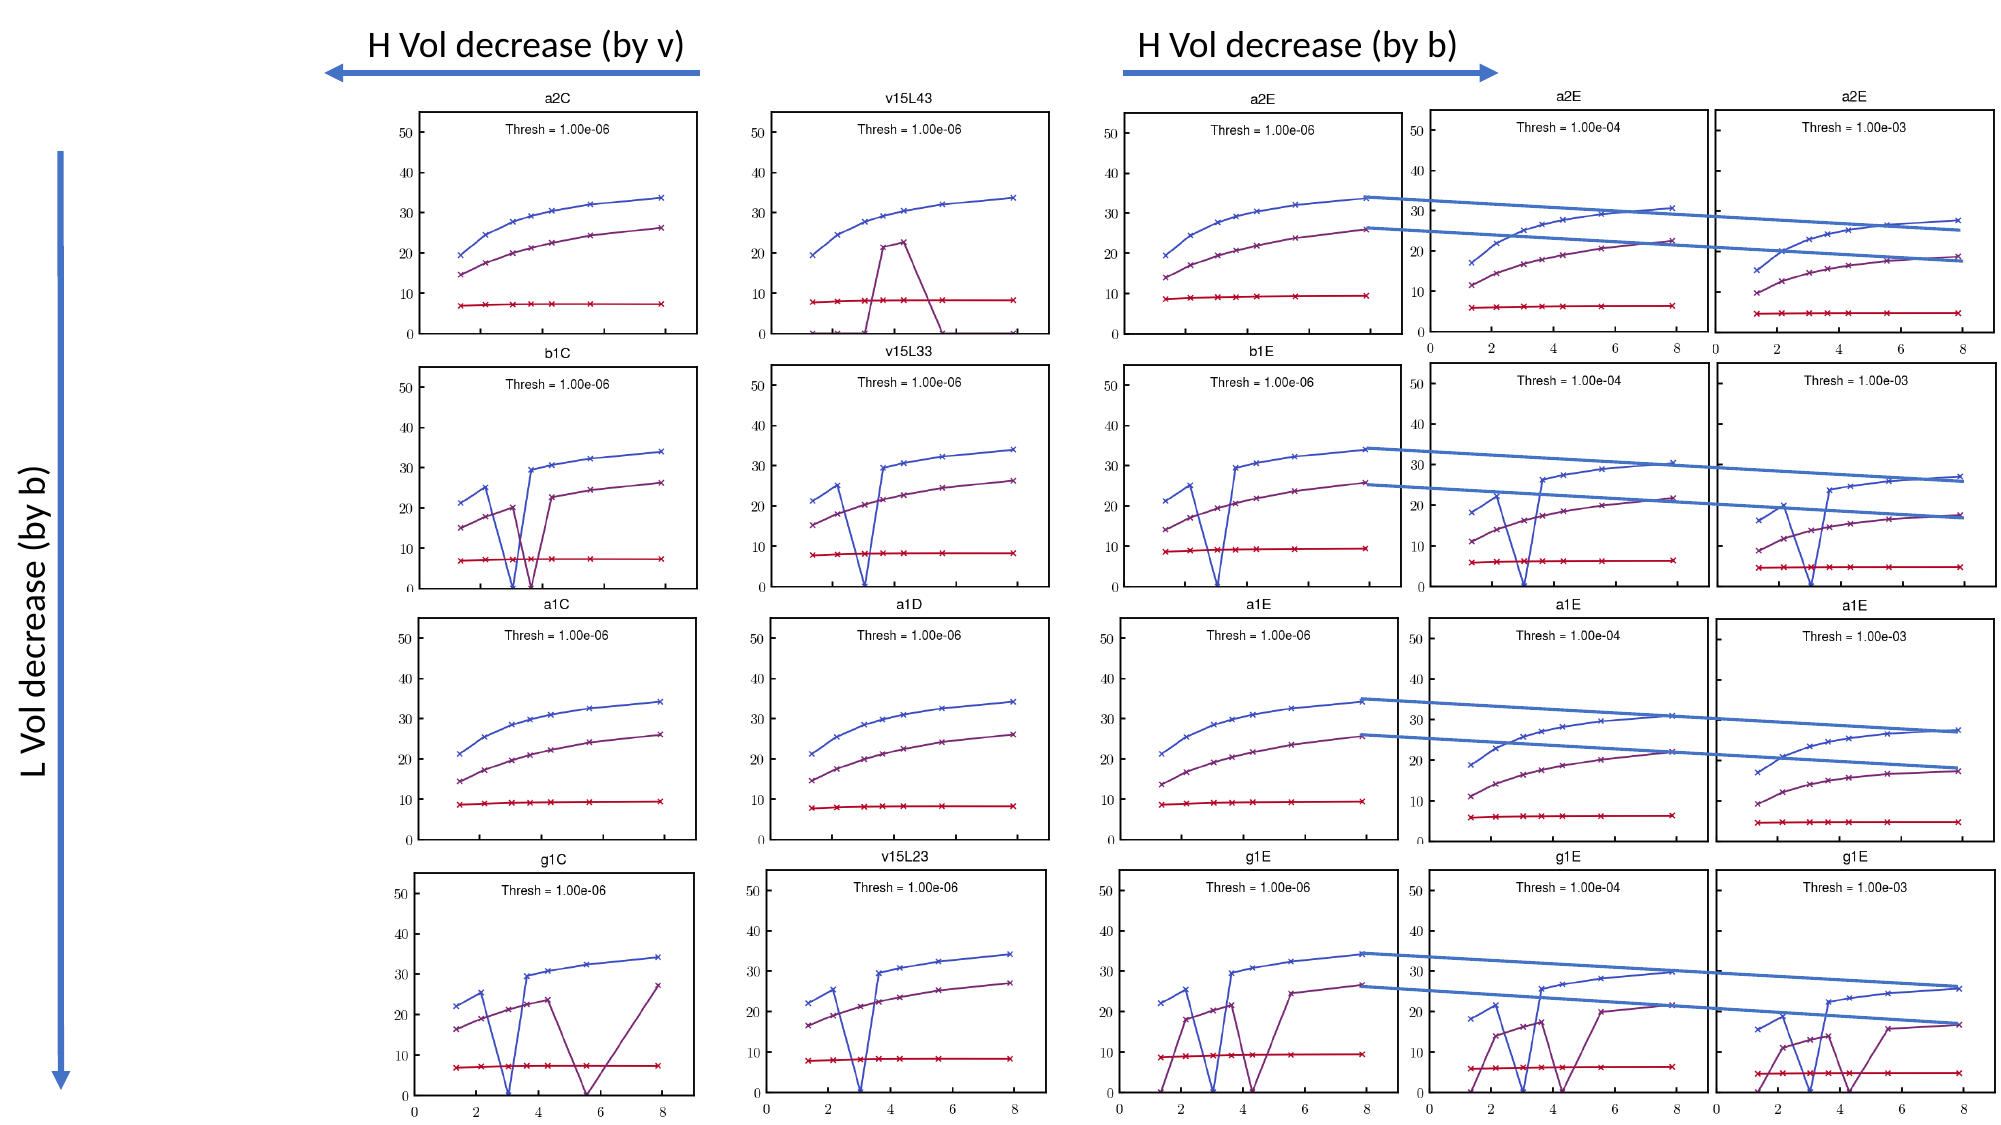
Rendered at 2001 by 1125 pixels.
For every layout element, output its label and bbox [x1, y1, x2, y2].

text_box [1122, 12, 1499, 73]
text_box [1366, 448, 1964, 482]
picture [387, 86, 702, 1125]
text_box [0, 151, 61, 1090]
text_box [1366, 227, 1964, 262]
picture [739, 86, 1054, 1122]
text_box [1366, 484, 1964, 518]
text_box [1360, 698, 1958, 733]
text_box [1363, 196, 1961, 231]
text_box [324, 12, 701, 73]
text_box [1360, 953, 1958, 986]
text_box [1360, 734, 1958, 768]
text_box [1360, 986, 1958, 1024]
picture [1091, 84, 2000, 1122]
